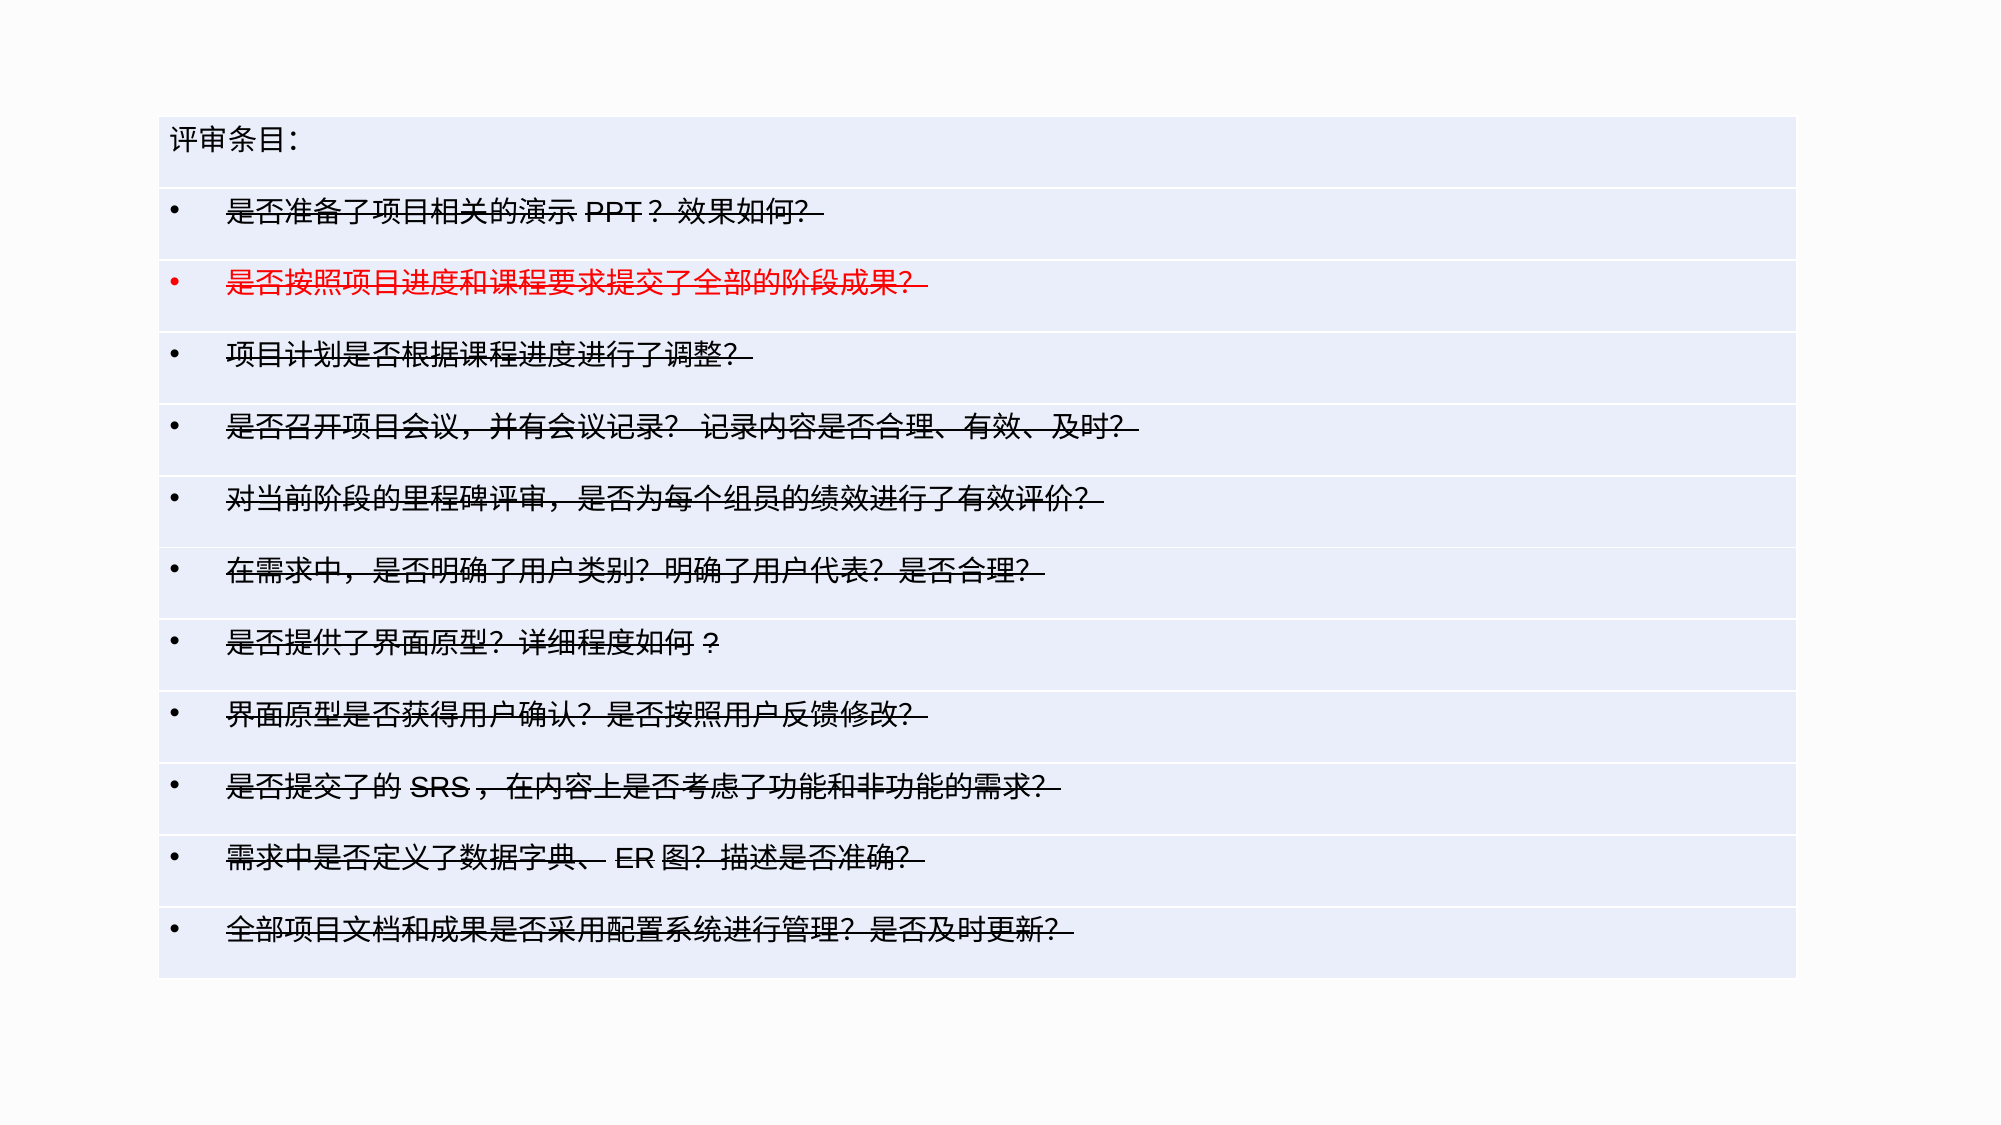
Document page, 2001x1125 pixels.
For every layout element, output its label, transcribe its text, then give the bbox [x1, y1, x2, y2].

table_cell 界面原型是否获得用户确认？是否按照用户反馈修改？ [159, 692, 1796, 762]
table_cell 是否召开项目会议，并有会议记录？ 记录内容是否合理、有效、及时？ [159, 405, 1796, 475]
table_cell 是否提交了的SRS，在内容上是否考虑了功能和非功能的需求？ [159, 764, 1796, 834]
table_cell 是否按照项目进度和课程要求提交了全部的阶段成果？ [159, 261, 1796, 331]
table_cell 全部项目文档和成果是否采用配置系统进行管理？是否及时更新？ [159, 908, 1796, 978]
table_cell 需求中是否定义了数据字典、ER图？描述是否准确？ [159, 836, 1796, 906]
table_cell 是否提供了界面原型？详细程度如何? [159, 620, 1796, 690]
table_header 评审条目： [159, 117, 1796, 187]
table_cell 对当前阶段的里程碑评审，是否为每个组员的绩效进行了有效评价？ [159, 477, 1796, 547]
table_cell 是否准备了项目相关的演示PPT？效果如何？ [159, 189, 1796, 259]
table_cell 项目计划是否根据课程进度进行了调整？ [159, 333, 1796, 403]
table_cell 在需求中，是否明确了用户类别？明确了用户代表？是否合理？ [159, 548, 1796, 618]
